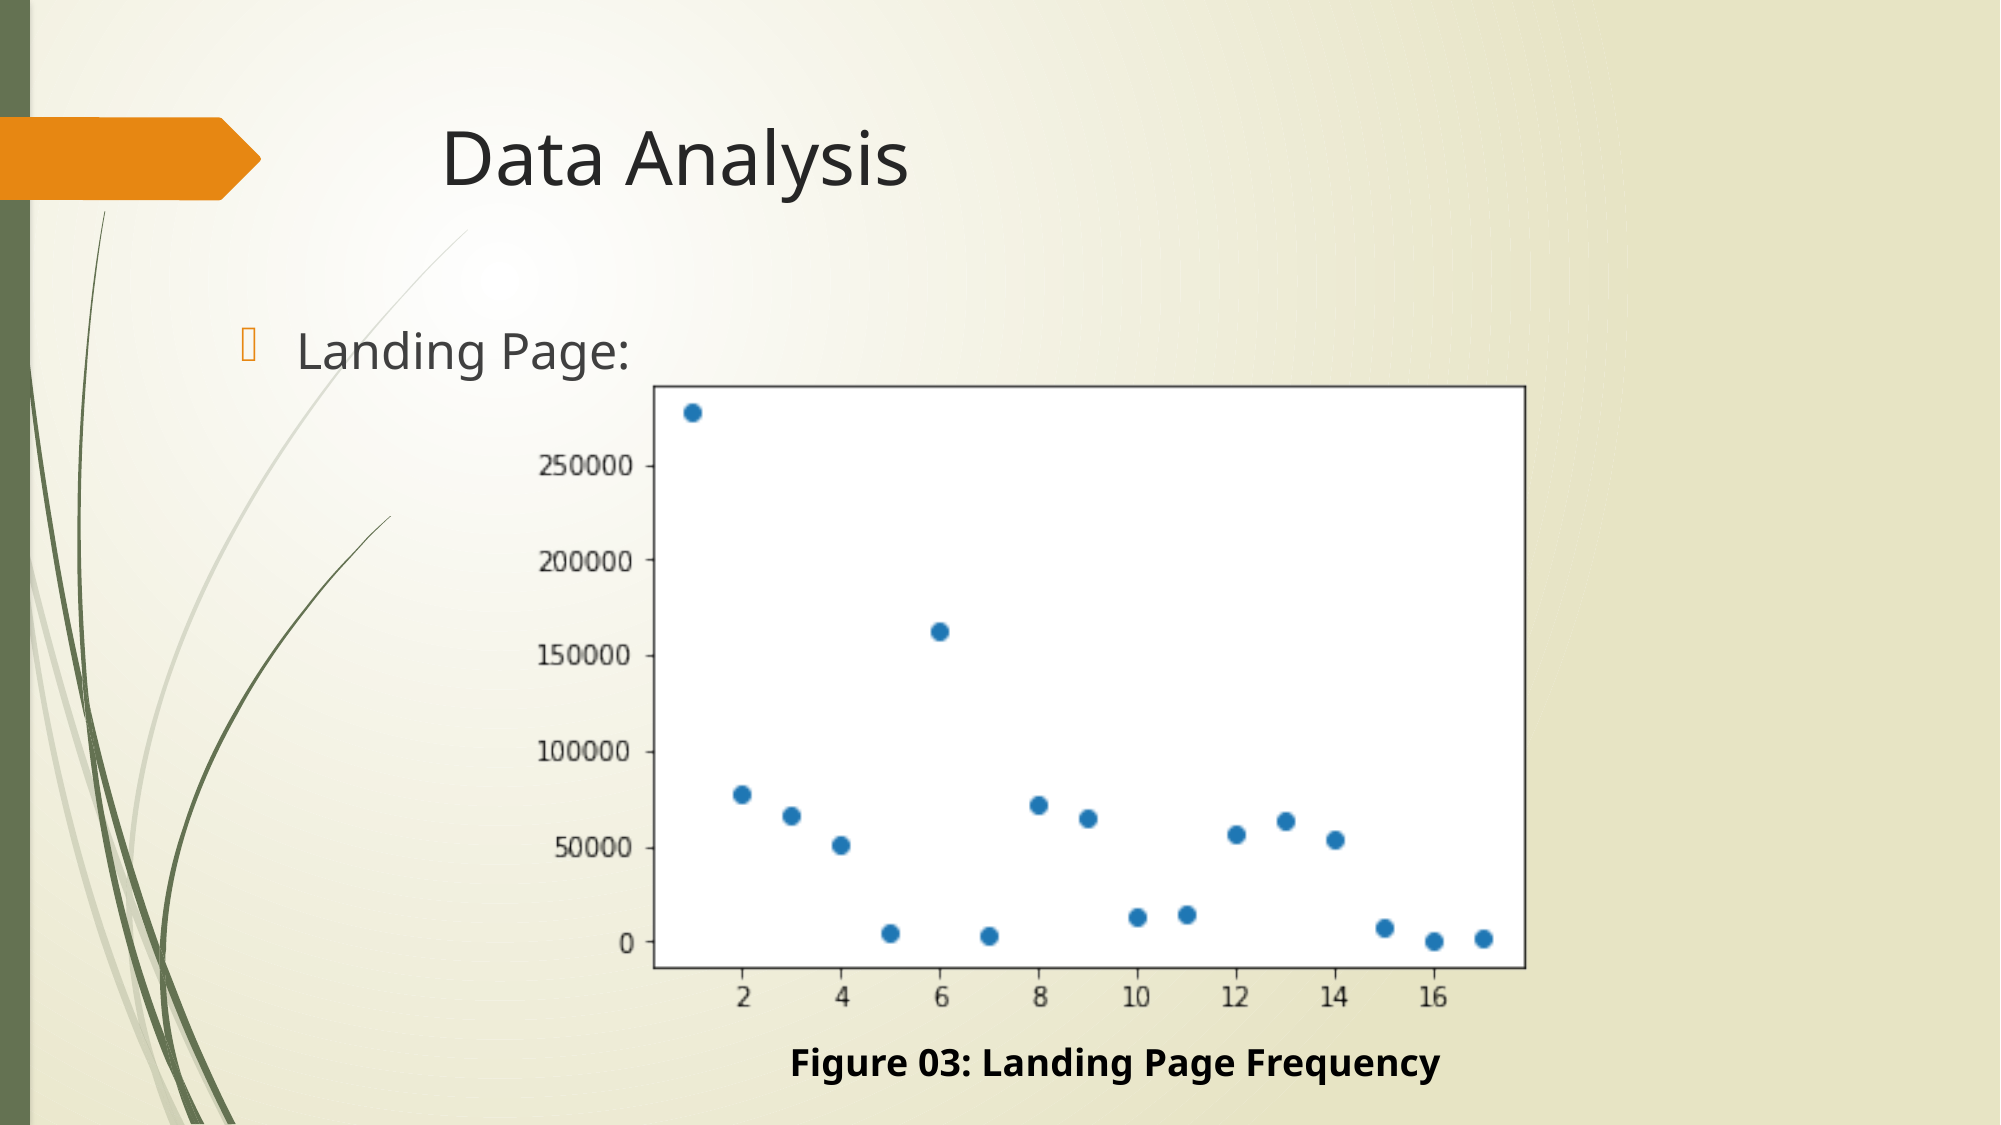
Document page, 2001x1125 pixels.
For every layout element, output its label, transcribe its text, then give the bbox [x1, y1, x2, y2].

picture [518, 359, 1552, 1033]
list Landing Page: [225, 312, 1840, 825]
title Data Analysis [425, 102, 1888, 313]
text_box Figure 03: Landing Page Frequency [774, 1041, 1538, 1092]
